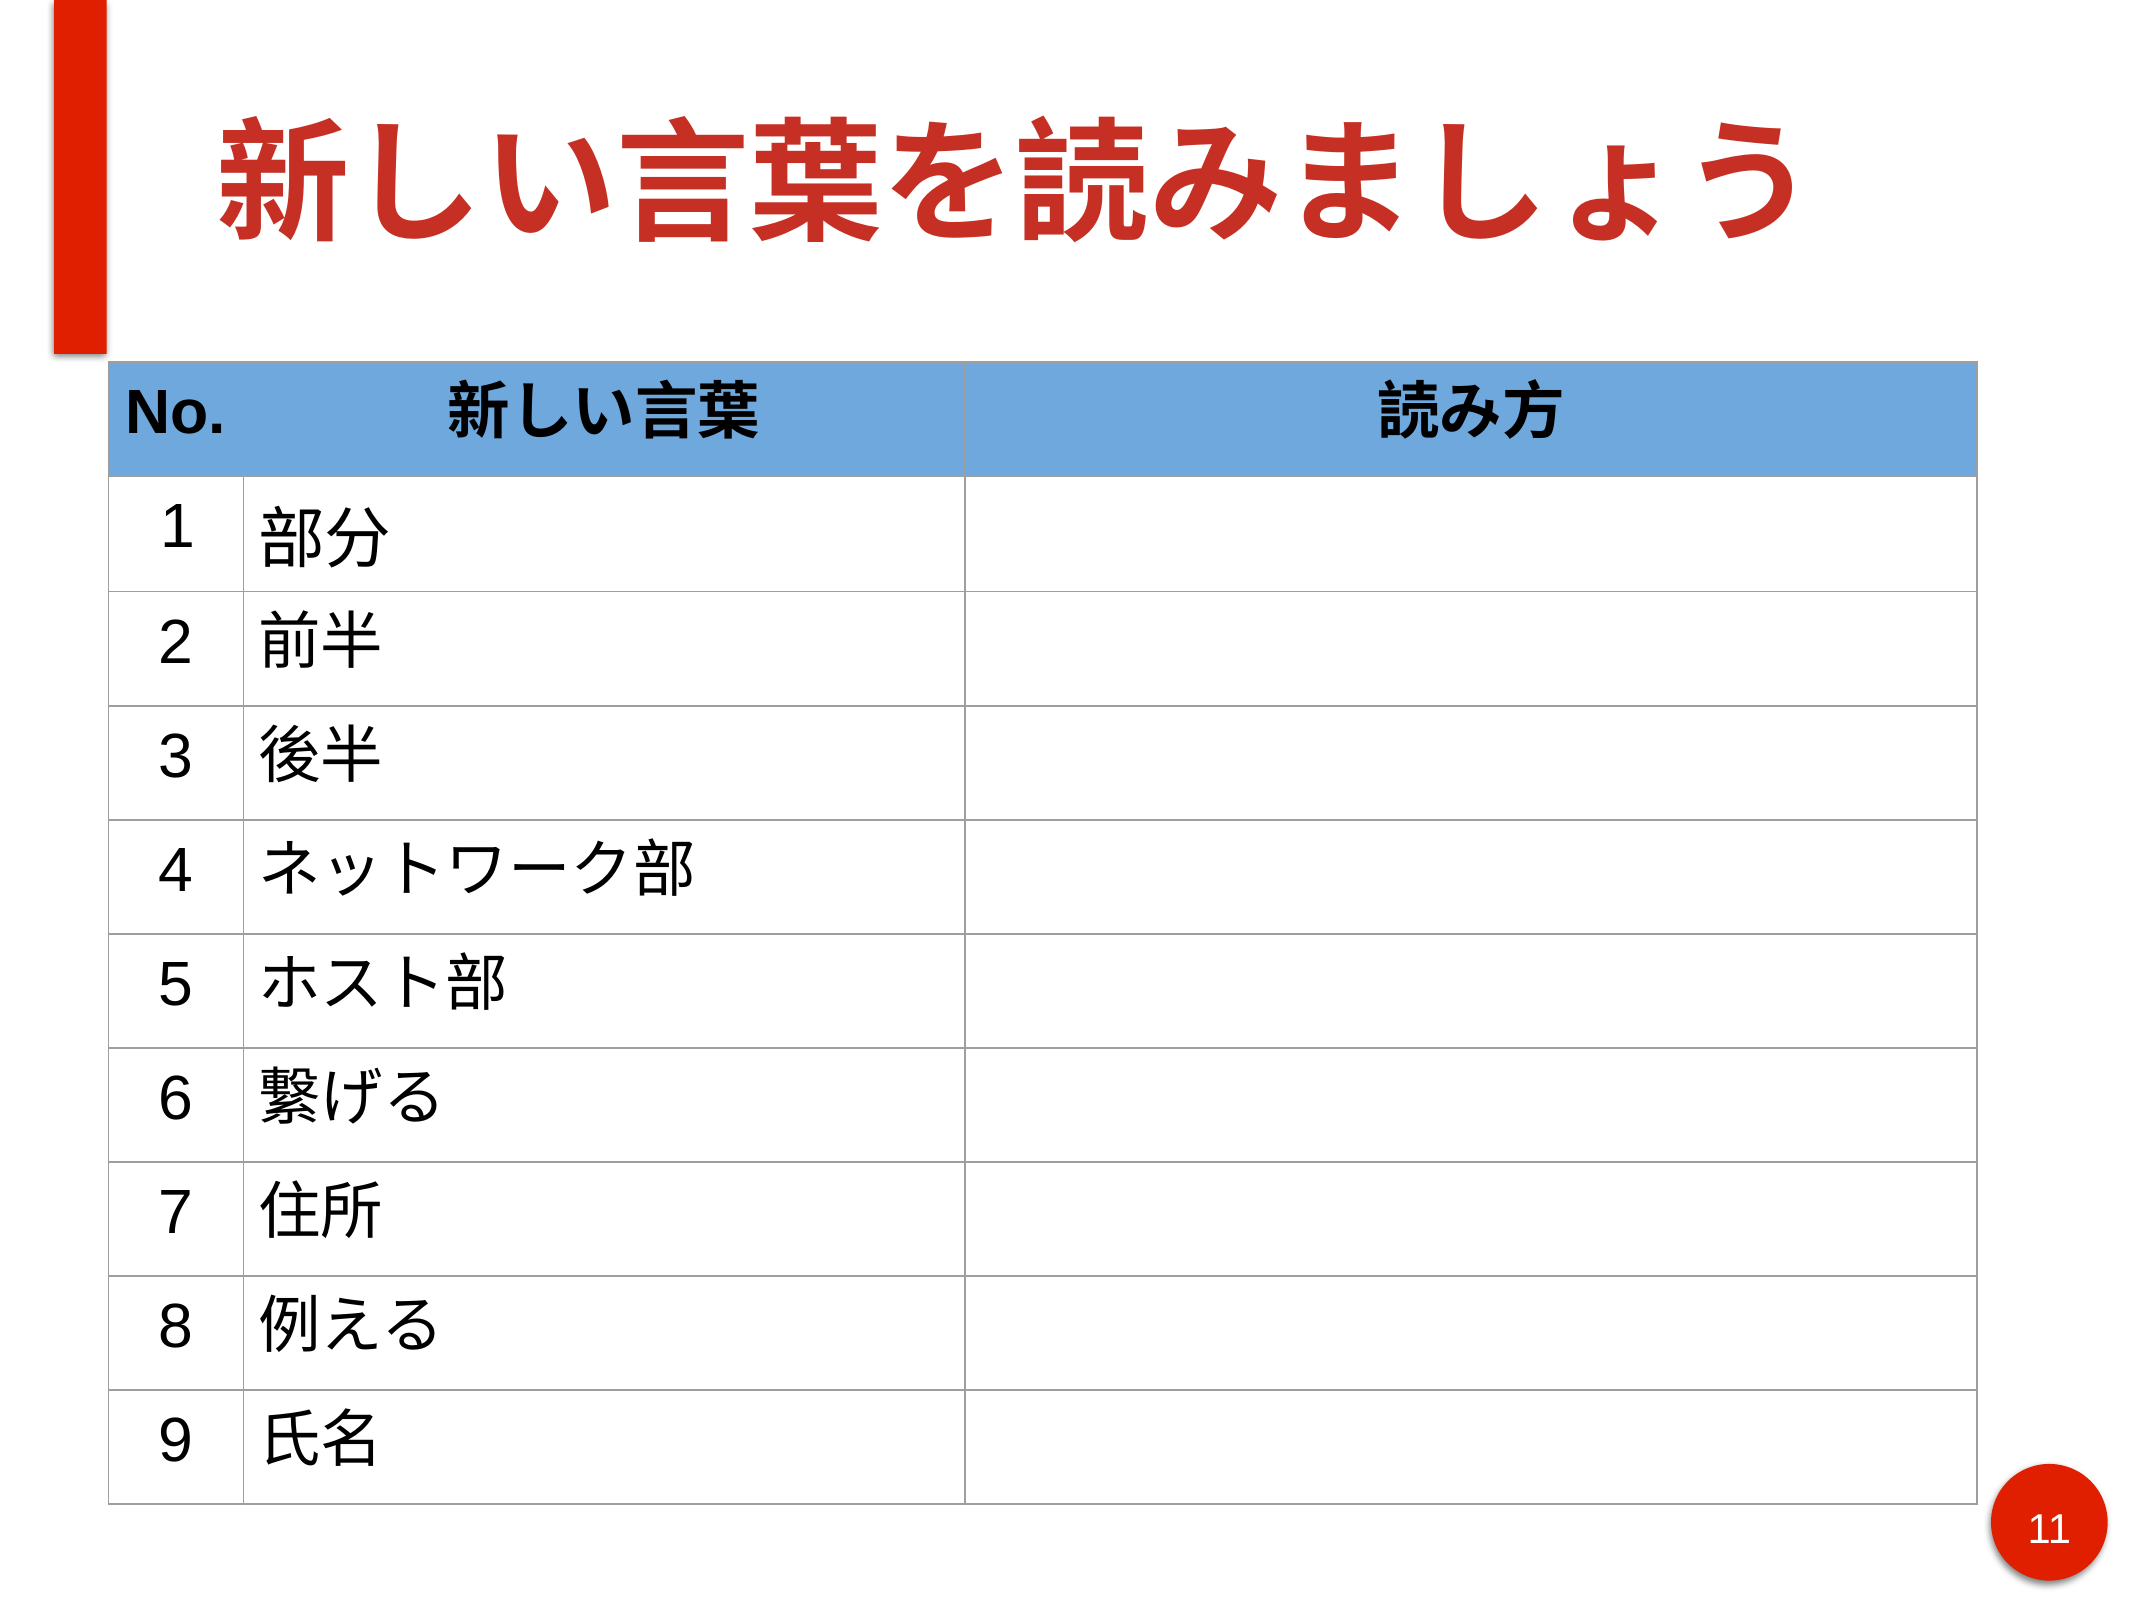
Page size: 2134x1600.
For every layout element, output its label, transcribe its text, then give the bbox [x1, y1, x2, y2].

table_cell [966, 592, 1976, 705]
table_cell [966, 707, 1976, 819]
table_cell 前半 [244, 592, 964, 705]
table_cell 繋げる [244, 1049, 964, 1161]
table_cell 部分 [244, 477, 964, 591]
table_cell [966, 477, 1976, 591]
table_header No. [109, 363, 243, 475]
table_cell ネットワーク部 [244, 821, 964, 933]
table_cell [966, 935, 1976, 1047]
table_cell 3 [109, 707, 243, 819]
table_cell 例える [244, 1277, 964, 1389]
table_cell 1 [109, 477, 243, 591]
table_cell [966, 1277, 1976, 1389]
table_header 読み方 [966, 363, 1976, 475]
title 新しい言葉を読みましょう [208, 18, 2030, 336]
table_cell [966, 1163, 1976, 1275]
table_header 新しい言葉 [244, 363, 964, 475]
table_cell [966, 821, 1976, 933]
table_cell [966, 1049, 1976, 1161]
slide_number 11 [2012, 1493, 2087, 1552]
table_cell 住所 [244, 1163, 964, 1275]
table_cell 2 [109, 592, 243, 705]
table_cell 4 [109, 821, 243, 933]
table_cell 7 [109, 1163, 243, 1275]
table_cell 後半 [244, 707, 964, 819]
table_cell 5 [109, 935, 243, 1047]
table_cell [966, 1391, 1976, 1503]
table_cell 6 [109, 1049, 243, 1161]
table_cell 8 [109, 1277, 243, 1389]
table_cell 氏名 [244, 1391, 964, 1503]
table_cell ホスト部 [244, 935, 964, 1047]
table_cell 9 [109, 1391, 243, 1503]
